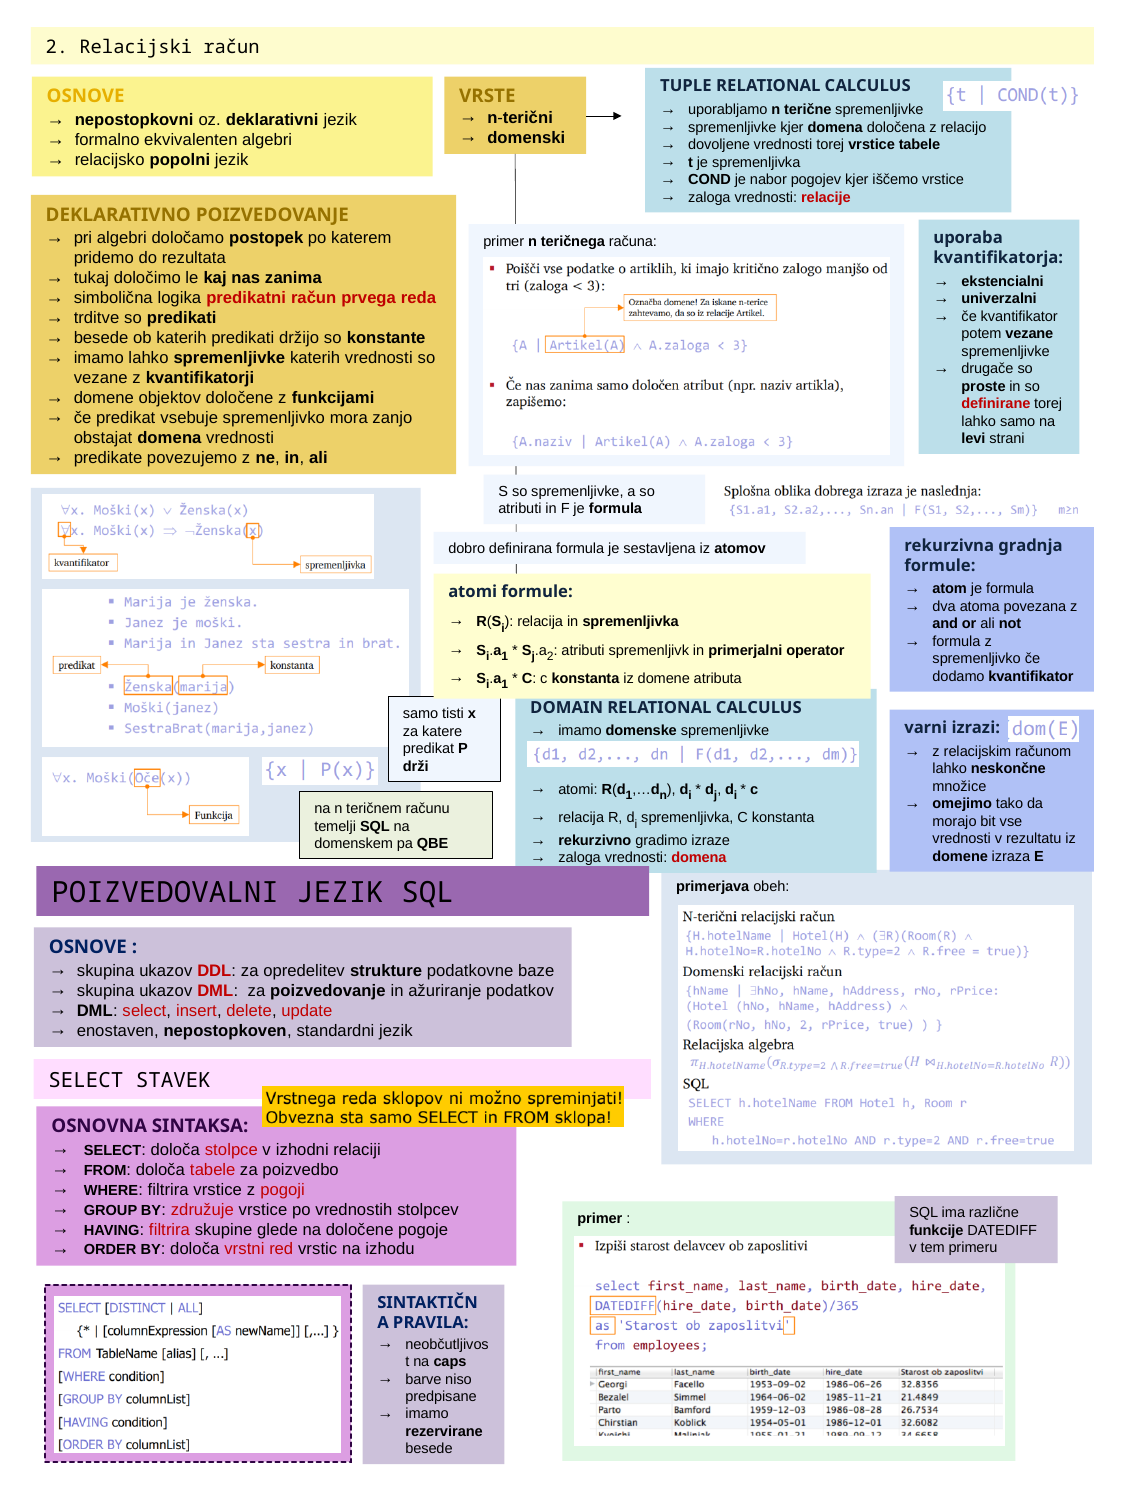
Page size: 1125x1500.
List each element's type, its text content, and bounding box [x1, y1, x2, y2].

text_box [468, 223, 905, 470]
text_box DEKLARATIVNO POIZVEDOVANJE pri algebri določamo postopek po katerem pridemo do rezultata tukaj določimo le kaj nas zanima simbolična logika predikatni račun prvega reda trditve so predikati besede ob katerih predikati držijo so konstante imamo lahko spremenljivke katerih vrednosti so vezane z kvantifikatorji domene objektov določene z funkcijami če predikat vsebuje spremenljivko mora zanjo obstajat domena vrednosti predikate povezujemo z ne, in, ali [30, 194, 457, 475]
text_box rekurzivna gradnja formule: atom je formula dva atoma povezana z and or ali not formula z spremenljivko če dodamo kvantifikator [889, 527, 1094, 692]
picture [942, 81, 1080, 111]
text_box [30, 487, 501, 847]
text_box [44, 1284, 352, 1465]
text_box OSNOVNA SINTAKSA: SELECT: določa stolpce v izhodni relaciji FROM: določa tabele za poizvedbo WHERE: filtrira vrstice z pogoji GROUP BY: združuje vrstice po vrednostih stolpcev HAVING: filtrira skupine glede na določene pogoje ORDER BY: določa vrstni red vrstic na izhodu [36, 1106, 517, 1266]
text_box OSNOVE : skupina ukazov DDL: za opredelitev strukture podatkovne baze skupina ukazov DML: za poizvedovanje in ažuriranje podatkov DML: select, insert, delete, update enostaven, nepostopkoven, standardni jezik [33, 927, 572, 1047]
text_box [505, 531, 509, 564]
text_box SINTAKTIČNA PRAVILA: neobčutljivost na caps barve niso predpisane imamo rezervirane besede [362, 1284, 505, 1465]
text_box VRSTE n-terični domenski [444, 76, 587, 154]
text_box TUPLE RELATIONAL CALCULUS uporabljamo n terične spremenljivke spremenljivke kjer domena določena z relacijo dovoljene vrednosti torej vrstice tabele t je spremenljivka COND je nabor pogojev kjer iščemo vrstice zaloga vrednosti: relacije [645, 67, 1012, 213]
text_box POIZVEDOVALNI JEZIK SQL [36, 866, 650, 916]
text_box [889, 709, 1095, 874]
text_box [661, 869, 1093, 1168]
text_box dobro definirana formula je sestavljena iz atomov [522, 531, 806, 564]
picture [262, 1085, 624, 1127]
text_box OSNOVE nepostopkovni oz. deklarativni jezik formalno ekvivalenten algebri relacijsko popolni jezik [31, 76, 433, 177]
text_box atomi formule: R(Si): relacija in spremenljivka Si.a1 * Sj.a2: atributi spremenljivk in primerjalni operator Si.a1 * C: c konstanta iz domene atributa [522, 573, 871, 687]
text_box SELECT STAVEK [33, 1059, 651, 1099]
text_box uporaba kvantifikatorja: ekstencialni univerzalni če kvantifikator potem vezane spremenljivke drugače so proste in so definirane torej lahko samo na levi strani [918, 219, 1080, 454]
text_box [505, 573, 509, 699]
text_box S so spremenljivke, a so atributi in F je formula [483, 478, 509, 525]
text_box SQL ima različne funkcije DATEDIFF v tem primeru [894, 1196, 1058, 1264]
picture [721, 482, 1080, 518]
text_box 2. Relacijski račun [30, 27, 1094, 65]
text_box S so spremenljivke, a so atributi in F je formula [522, 478, 706, 525]
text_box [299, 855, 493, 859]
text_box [562, 1201, 1016, 1465]
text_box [515, 688, 877, 854]
